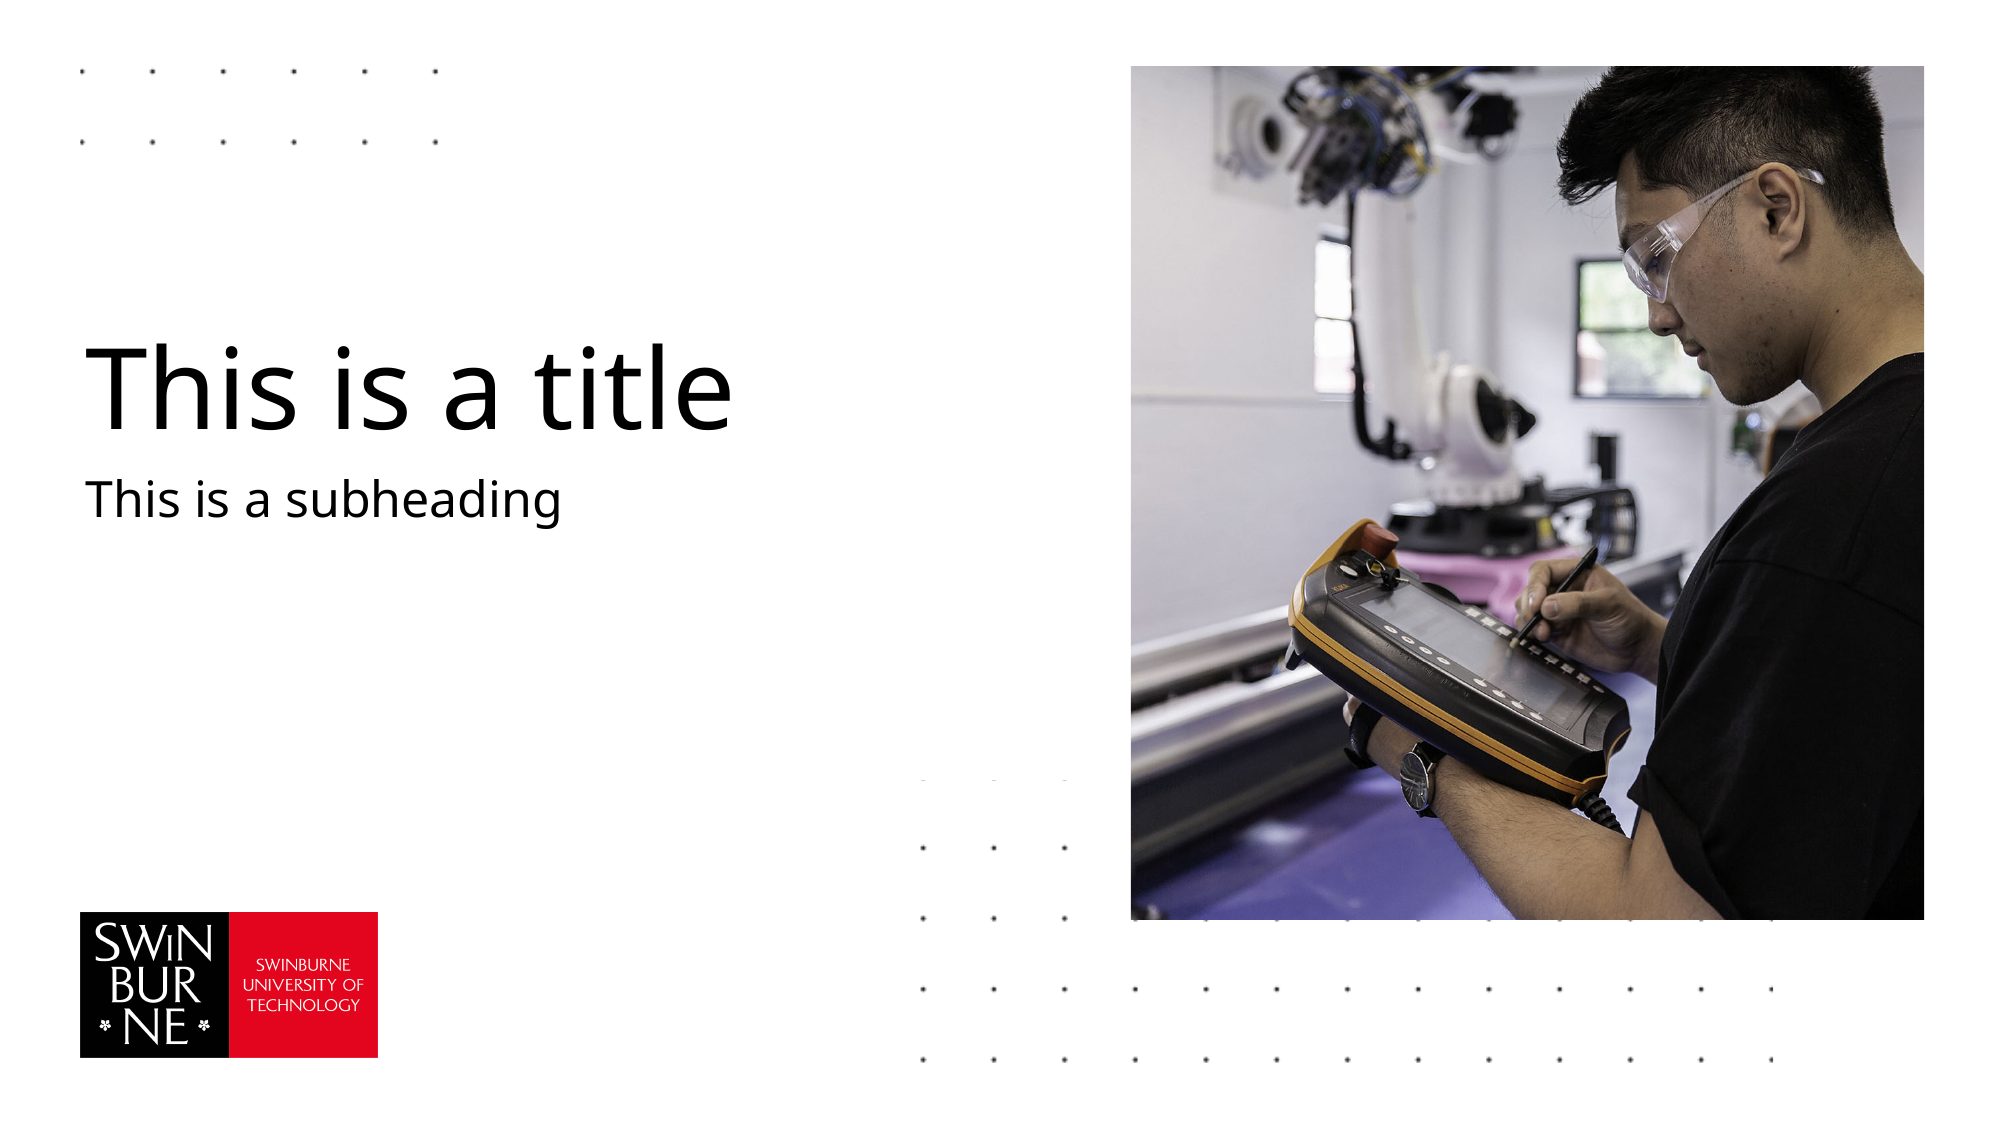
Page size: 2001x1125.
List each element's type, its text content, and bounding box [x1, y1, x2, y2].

picture [80, 912, 378, 1058]
title This is a title [70, 306, 993, 449]
picture [1130, 66, 1925, 920]
subtitle This is a subheading [70, 460, 993, 532]
